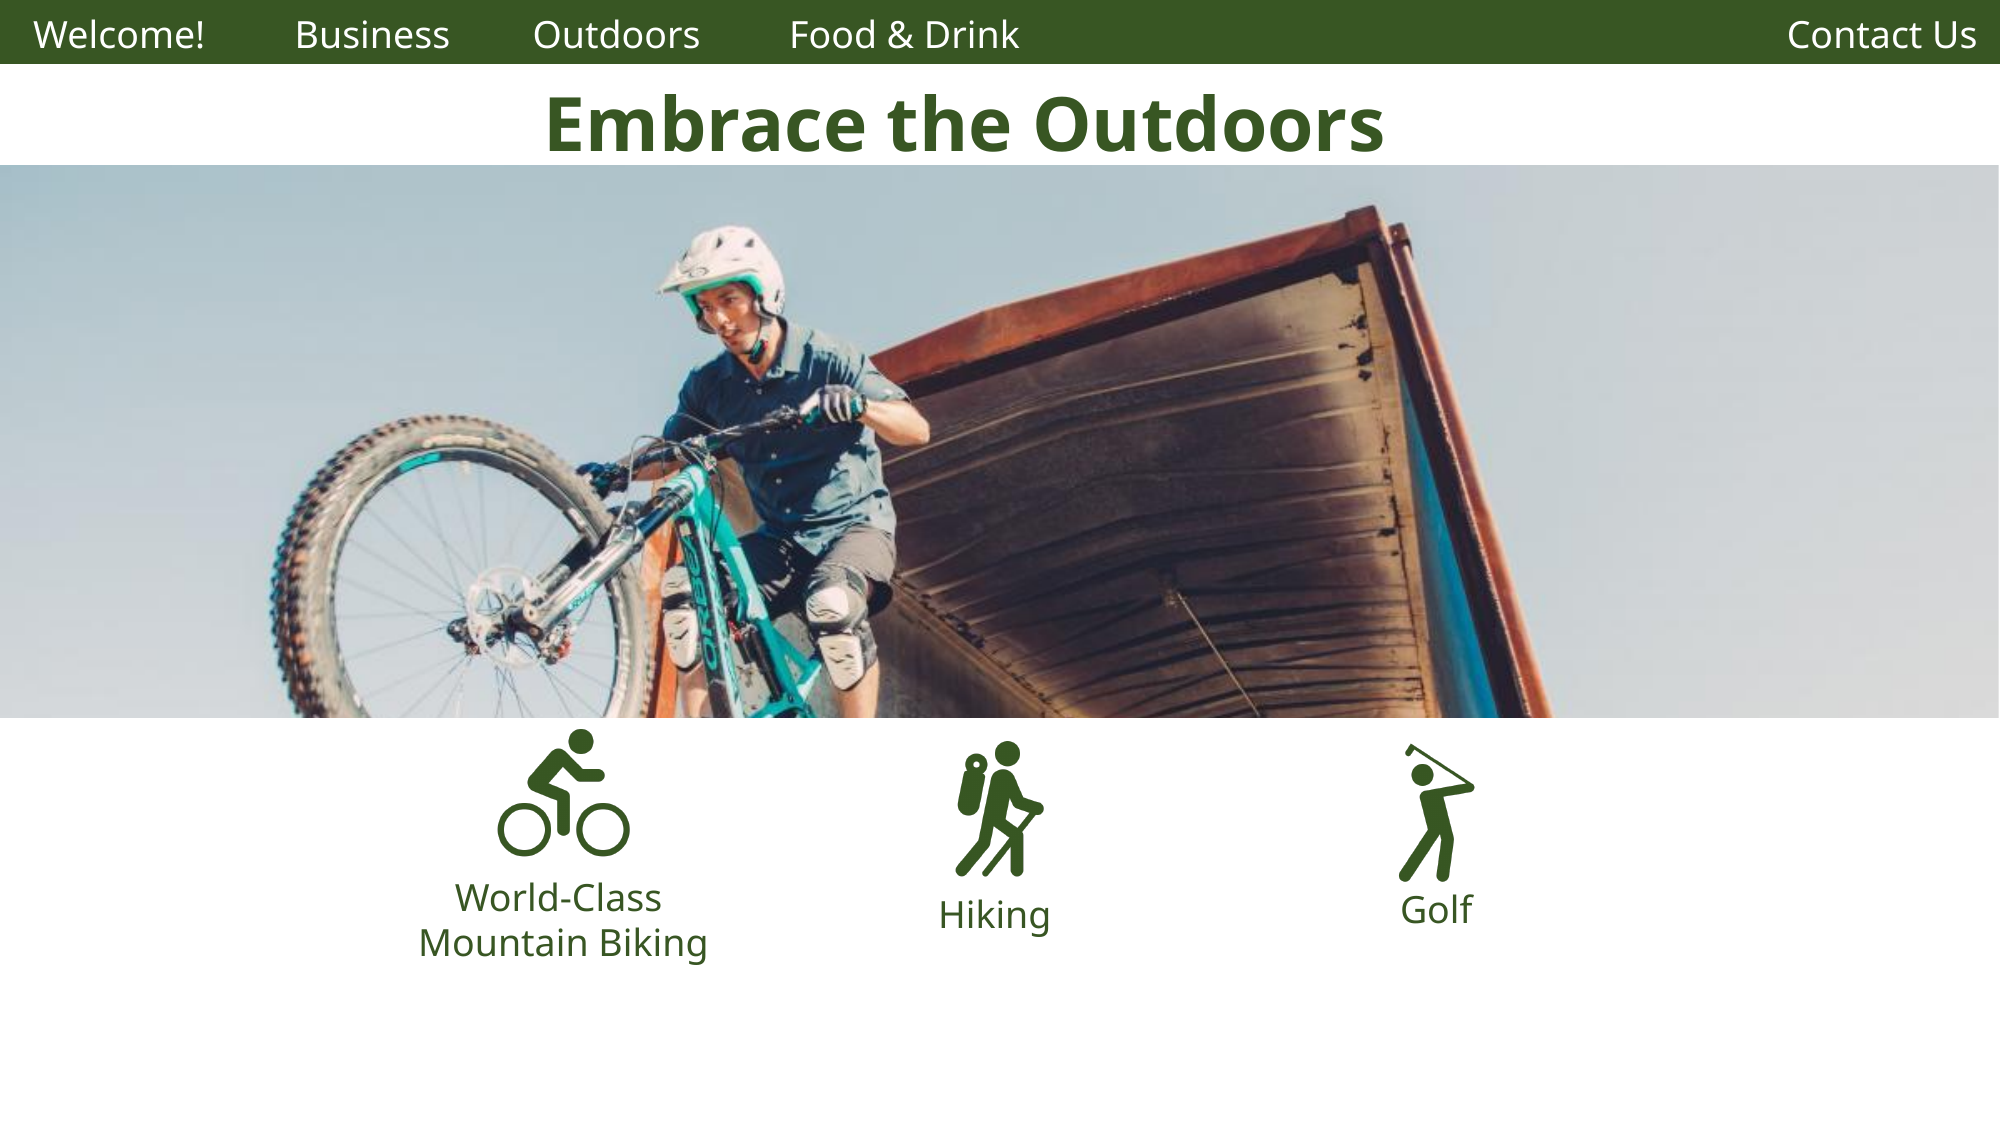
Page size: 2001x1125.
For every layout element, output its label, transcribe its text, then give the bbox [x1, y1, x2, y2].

text_box Business [279, 3, 466, 63]
text_box Food & Drink [774, 3, 1036, 63]
text_box Contact Us [1772, 3, 1993, 63]
text_box Embrace the Outdoors [529, 69, 1471, 165]
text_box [403, 717, 724, 973]
text_box Welcome! [18, 3, 221, 63]
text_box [924, 733, 1075, 944]
picture [0, 165, 1999, 718]
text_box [1361, 737, 1512, 940]
text_box Outdoors [517, 3, 716, 63]
text_box [0, 0, 2000, 65]
